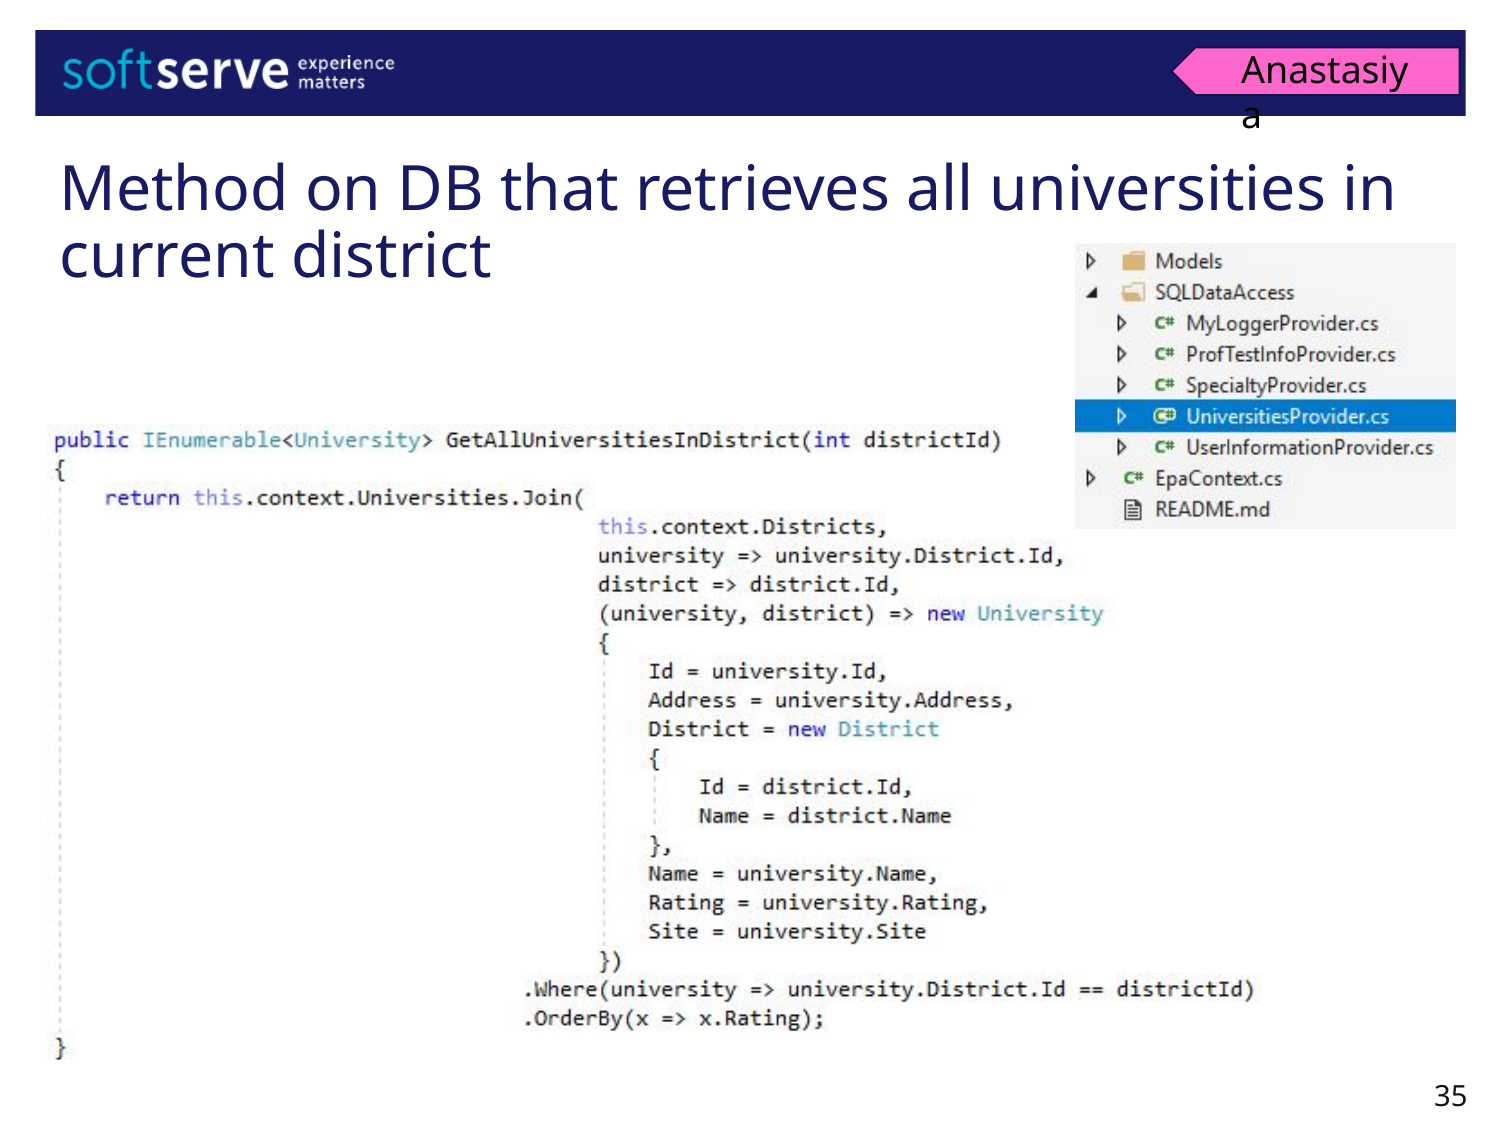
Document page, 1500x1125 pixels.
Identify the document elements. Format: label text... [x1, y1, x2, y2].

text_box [1171, 38, 1460, 100]
slide_number 35 [1419, 1070, 1500, 1125]
picture [47, 243, 1456, 1069]
subtitle Method on DB that retrieves all universities in current district [44, 148, 1458, 224]
